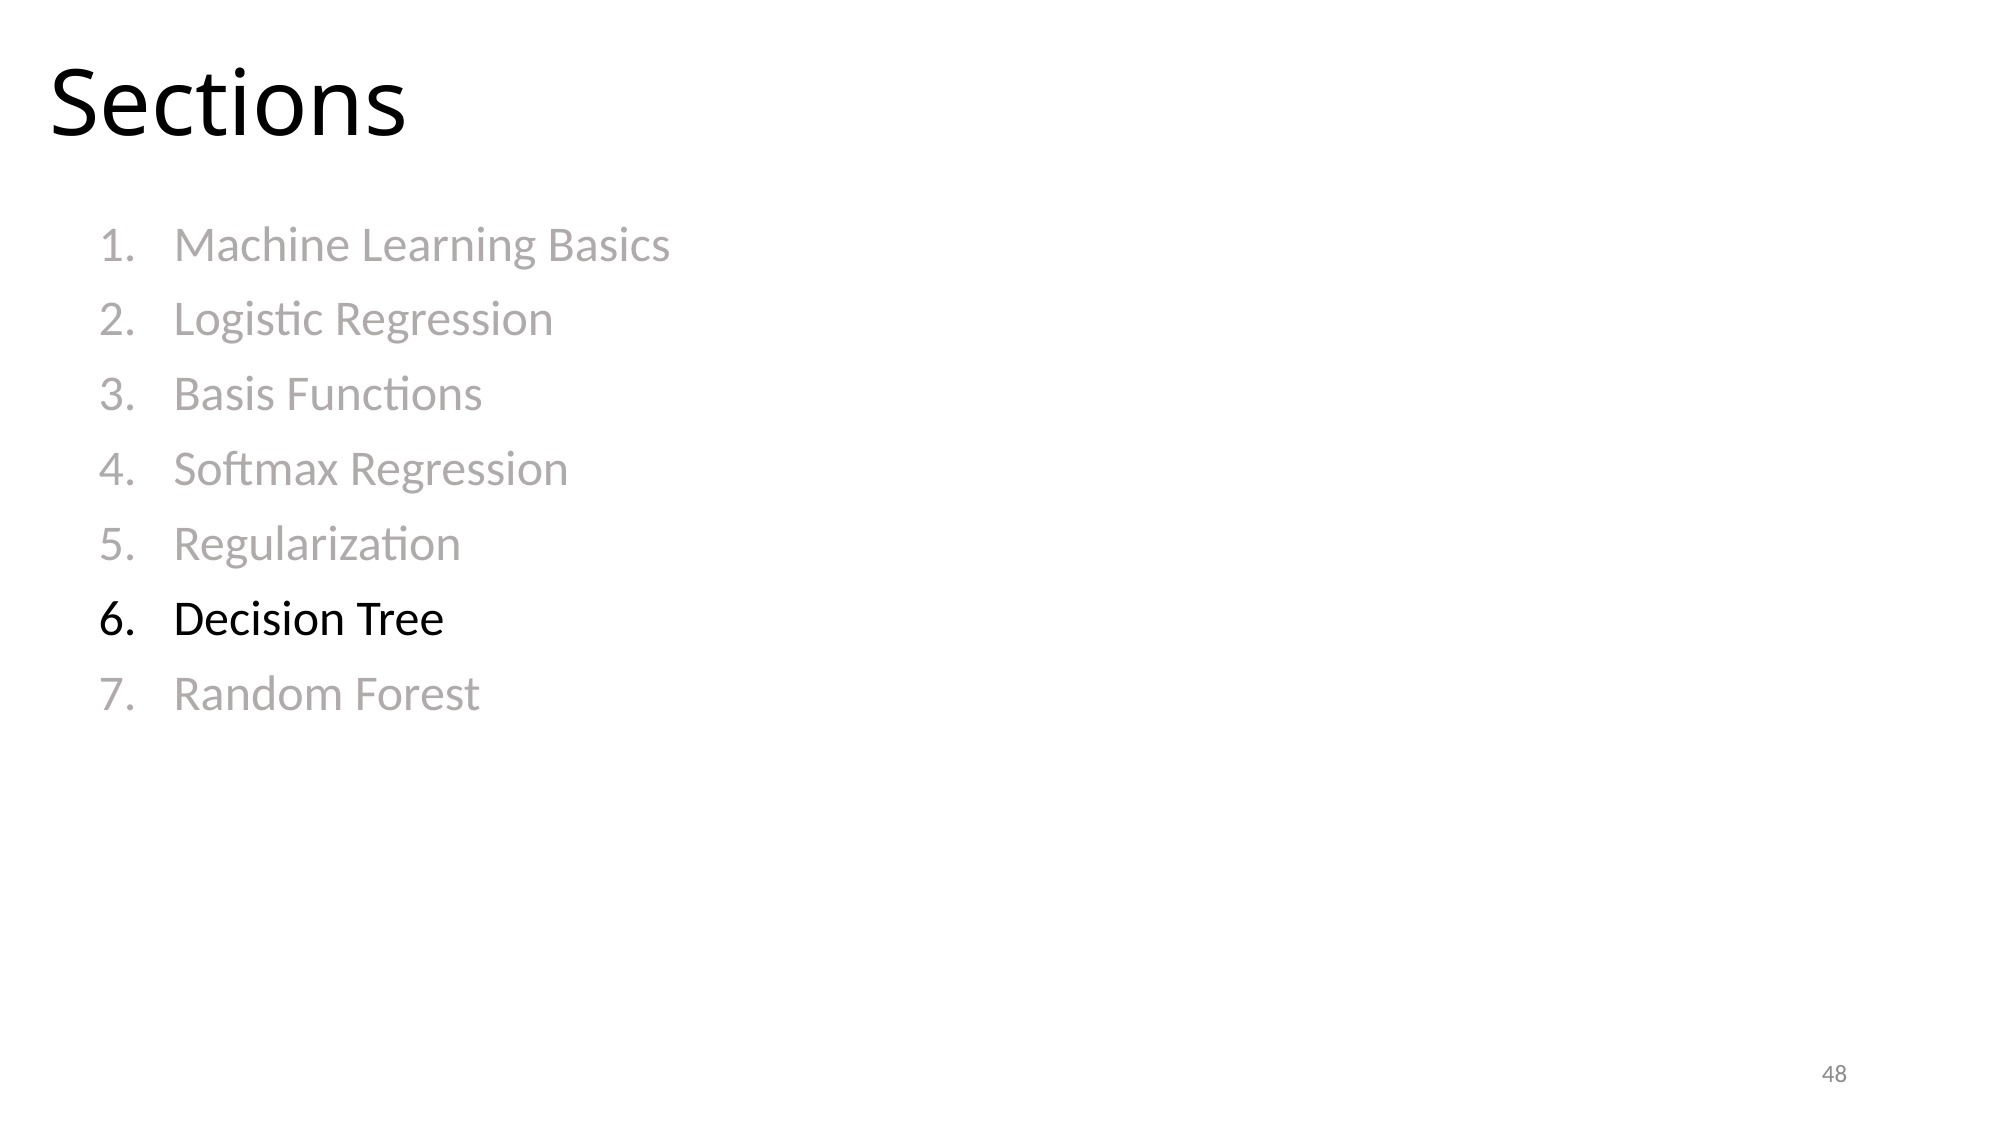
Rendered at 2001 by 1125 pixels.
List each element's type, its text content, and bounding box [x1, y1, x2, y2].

list Machine Learning Basics Logistic Regression Basis Functions Softmax Regression Regularization Decision Tree Random Forest [83, 210, 1000, 925]
title Sections [34, 0, 1760, 215]
slide_number 48 [1412, 1042, 1863, 1103]
